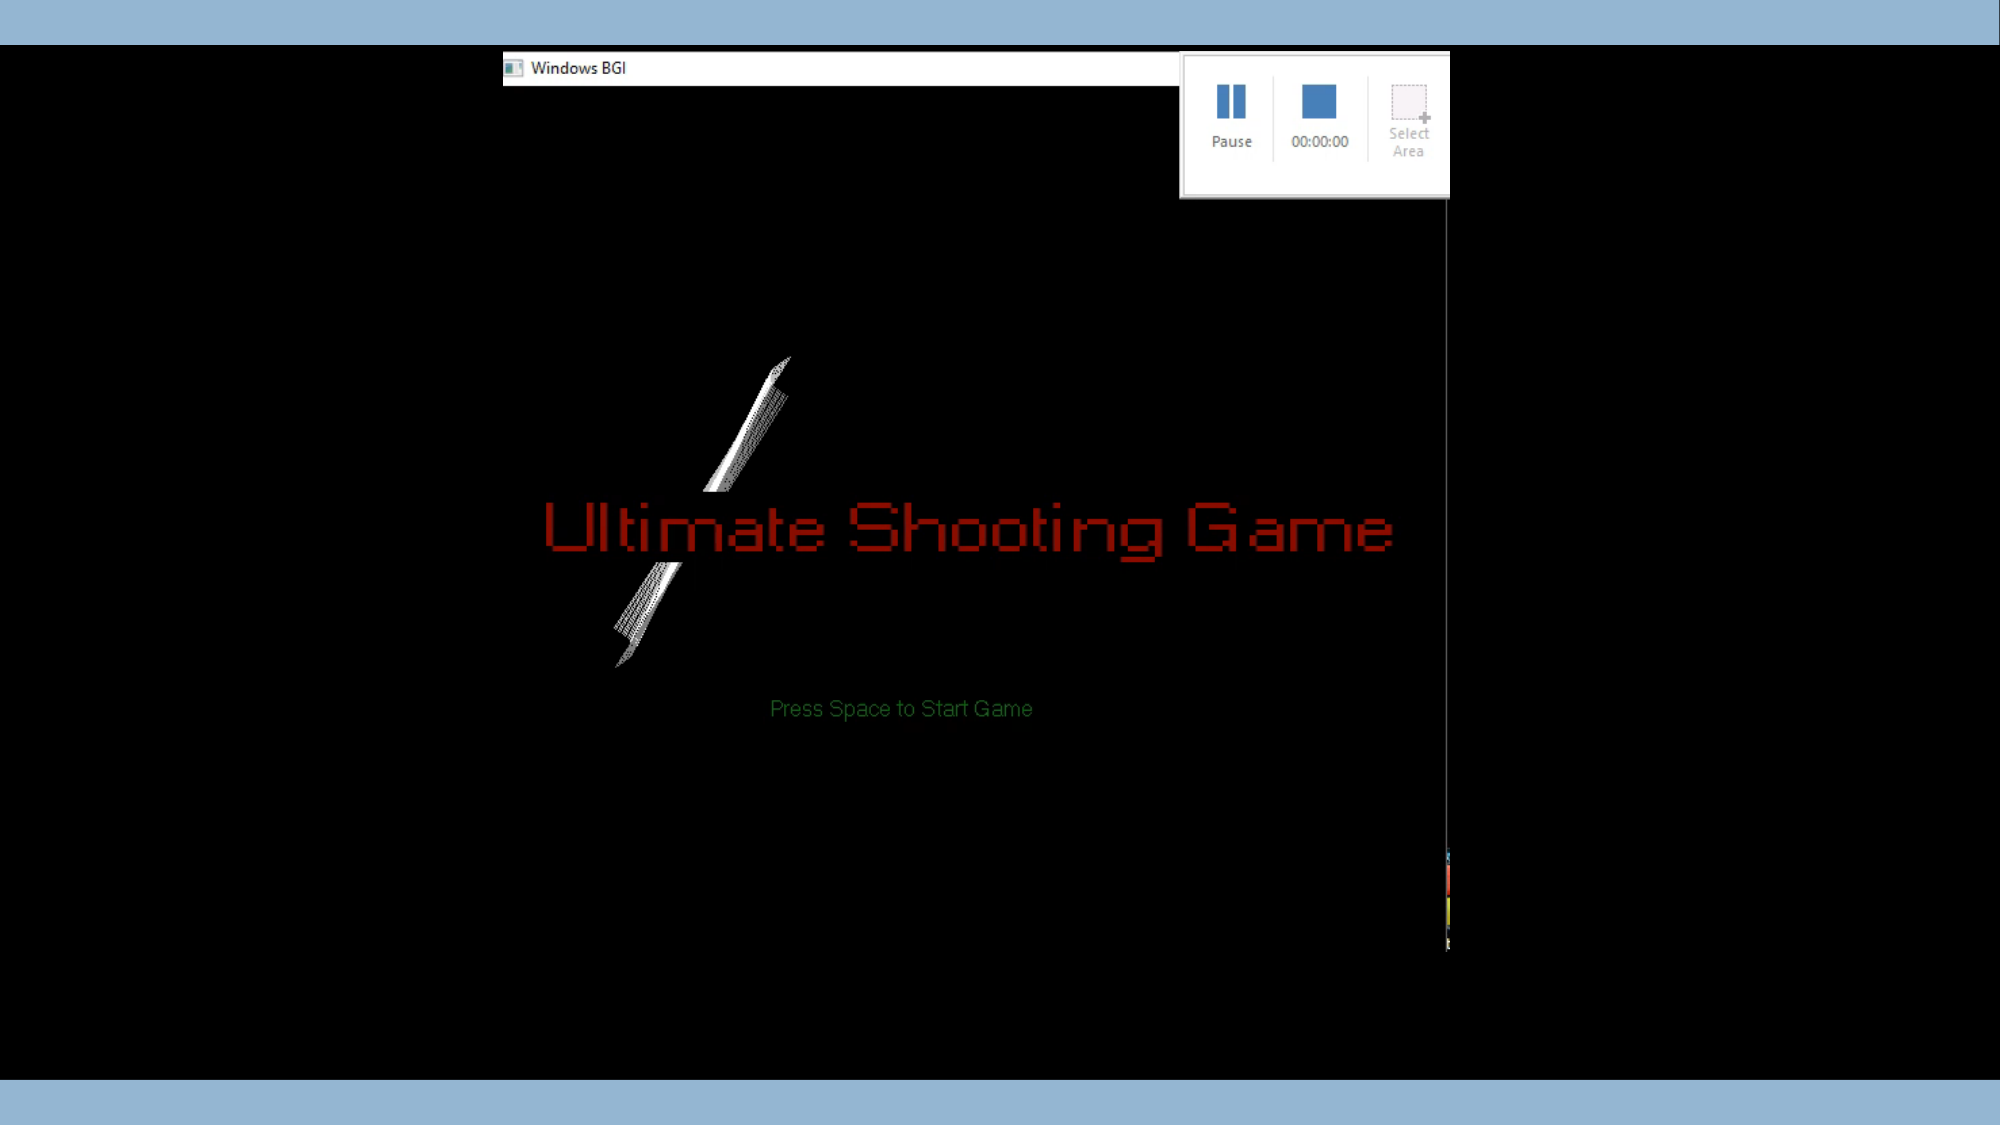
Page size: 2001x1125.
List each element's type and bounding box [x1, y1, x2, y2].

text_box [502, 50, 1450, 953]
